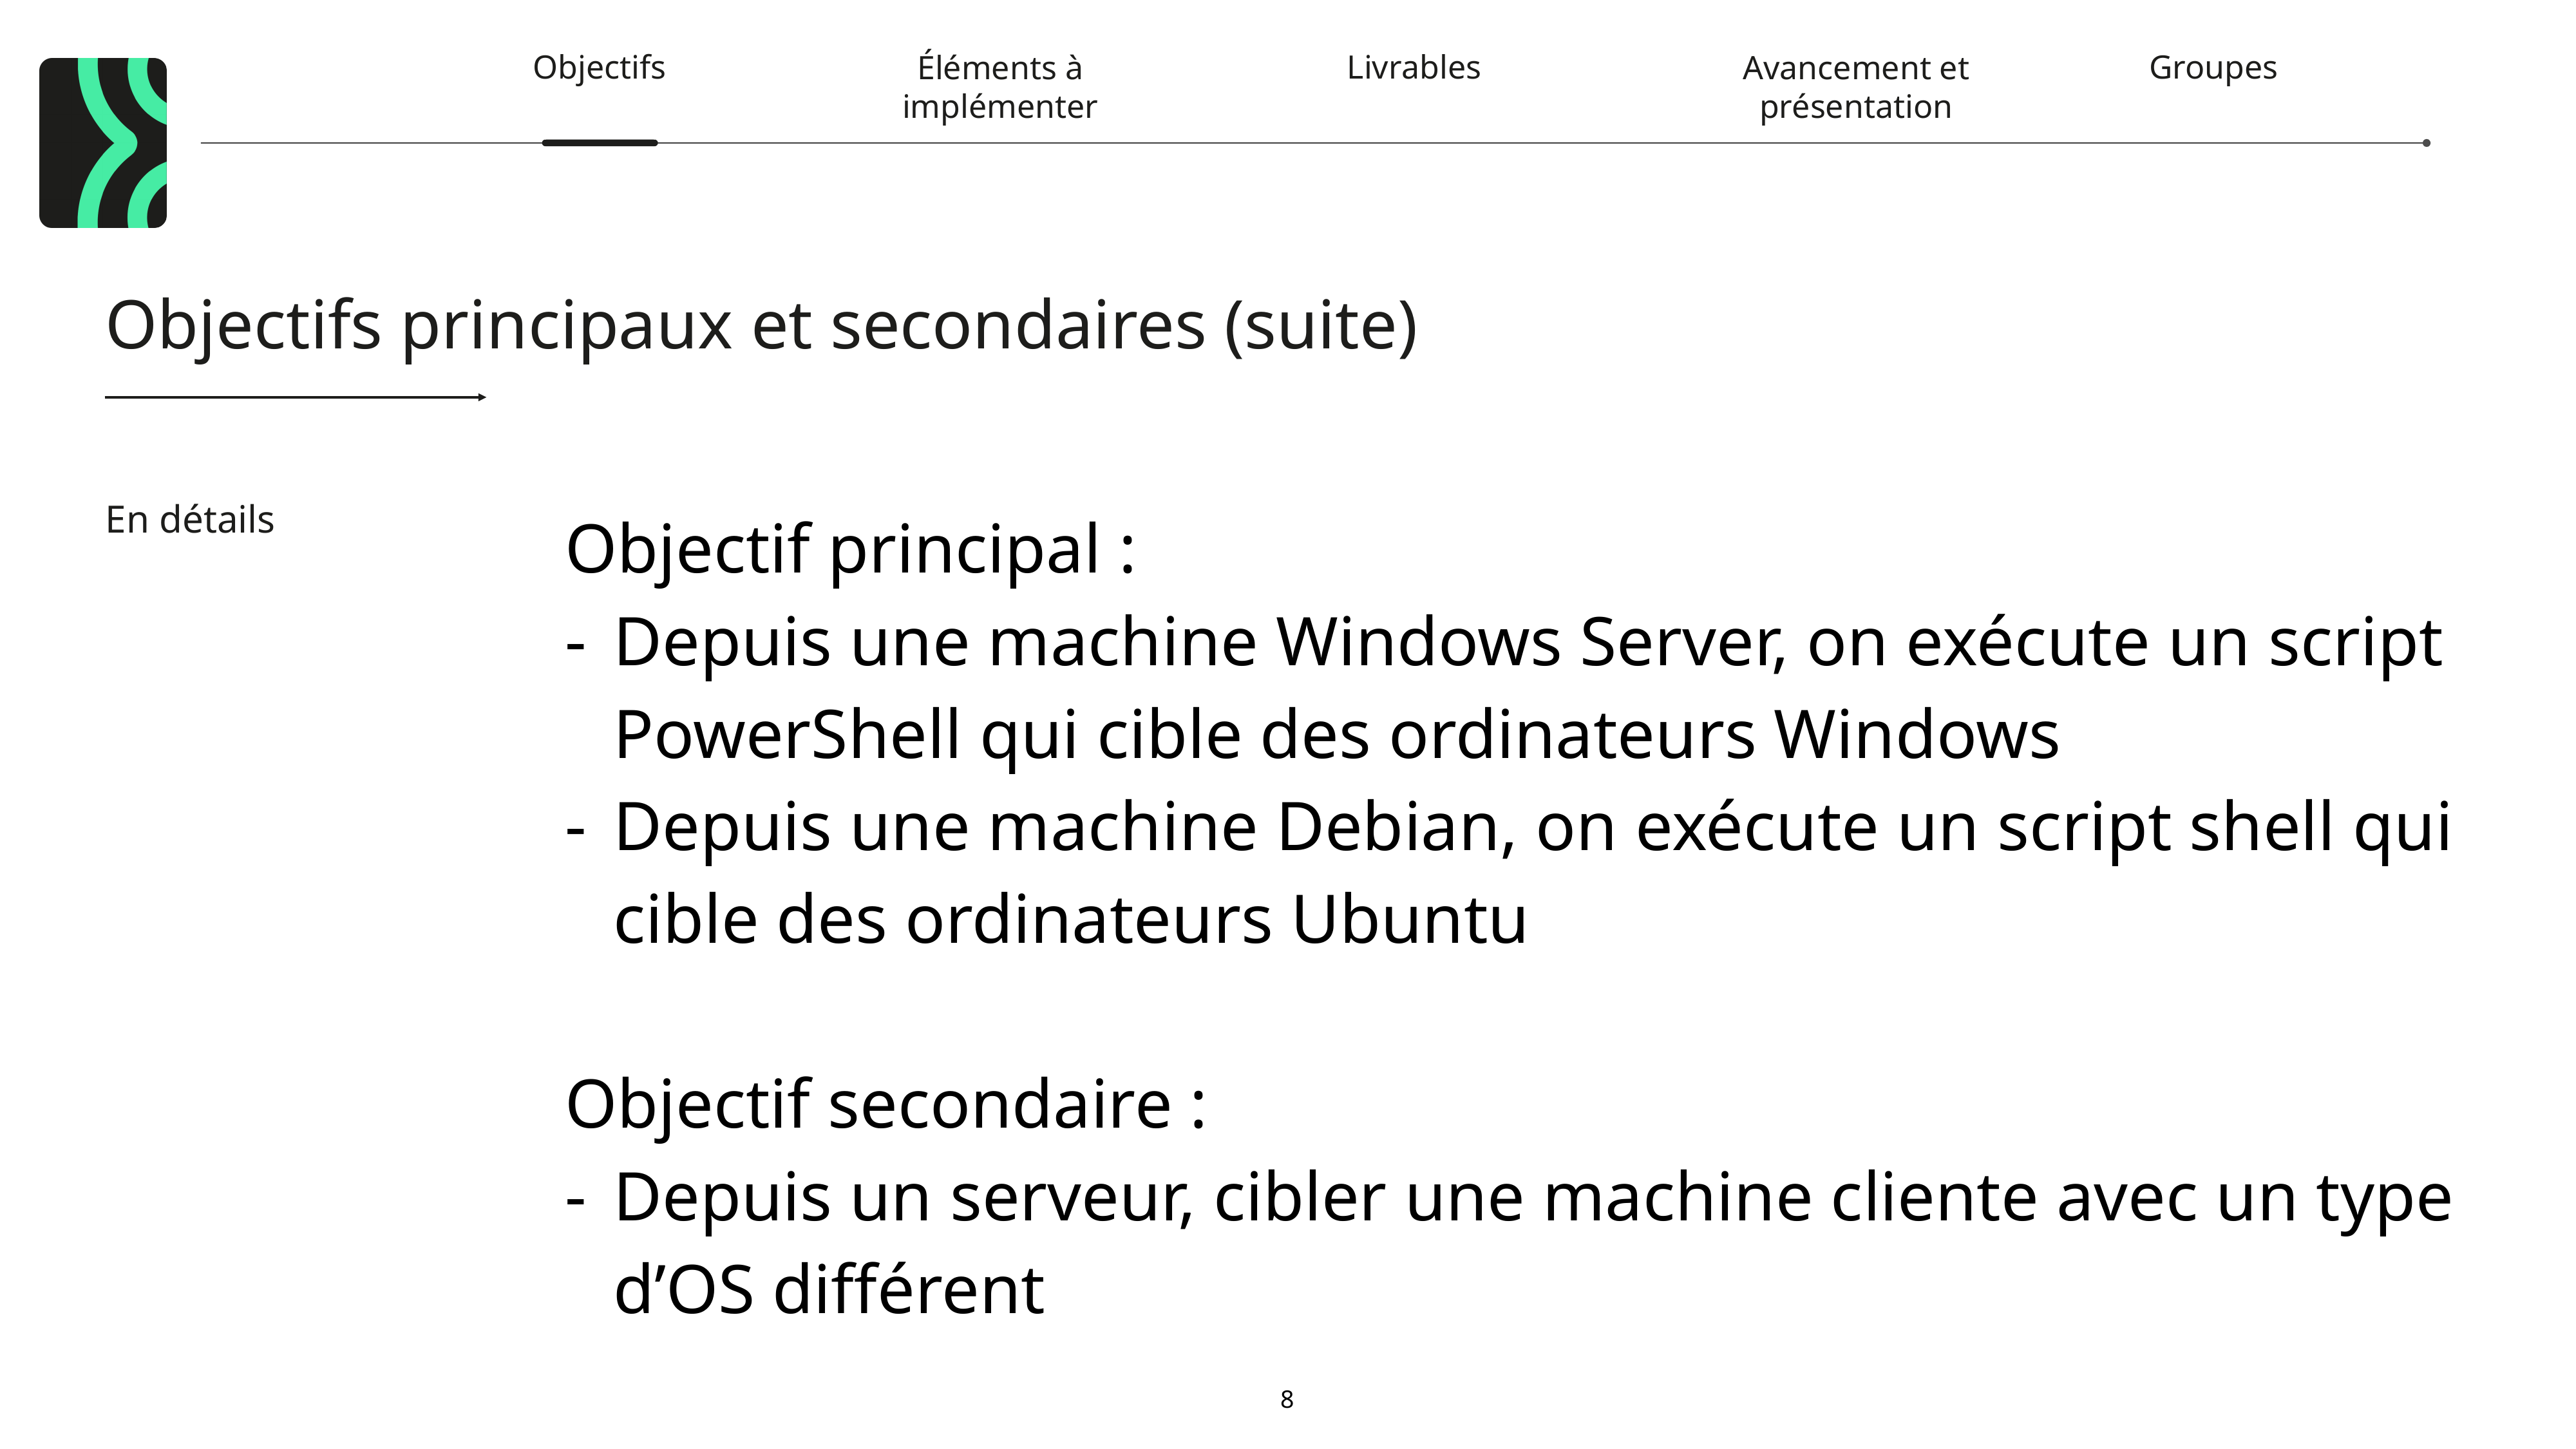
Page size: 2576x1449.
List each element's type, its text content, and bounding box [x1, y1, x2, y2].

text_box Objectif principal : Depuis une machine Windows Server, on exécute un script PowerShell qui cible des ordinateurs Windows Depuis une machine Debian, on exécute un script shell qui cible des ordinateurs Ubuntu Objectif secondaire : Depuis un serveur, cibler une machine cliente avec un type d’OS différent [555, 439, 2513, 1382]
text_box [542, 144, 658, 147]
text_box Livrables [1198, 41, 1631, 91]
slide_number ‹#› [1267, 571, 1307, 1423]
text_box Avancement et présentation [1654, 41, 2059, 130]
picture [39, 58, 167, 228]
text_box Groupes [2082, 41, 2345, 91]
text_box Éléments à implémenter [826, 41, 1175, 130]
text_box Objectifs [397, 41, 803, 91]
text_box Objectifs principaux et secondaires (suite) [100, 276, 2427, 368]
text_box [542, 139, 658, 142]
text_box En détails [100, 489, 471, 545]
